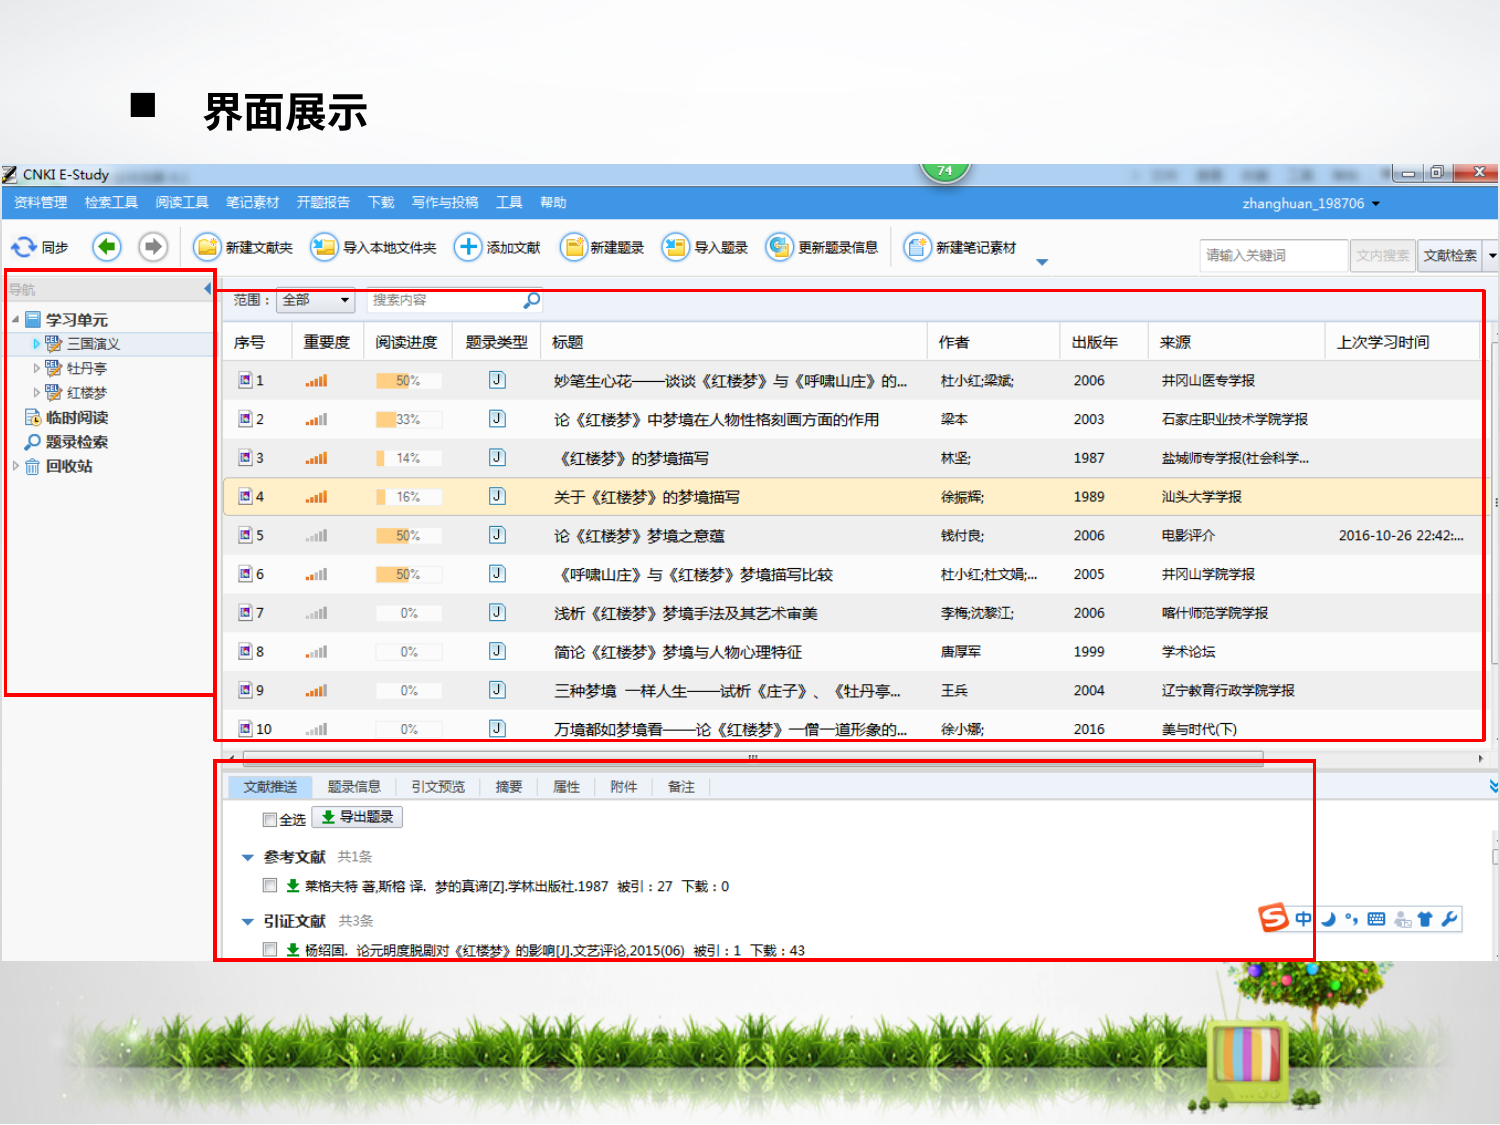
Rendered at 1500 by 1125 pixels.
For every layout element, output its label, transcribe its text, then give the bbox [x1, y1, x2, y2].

text_box 界面展示 [112, 78, 385, 143]
picture [0, 0, 1500, 1124]
